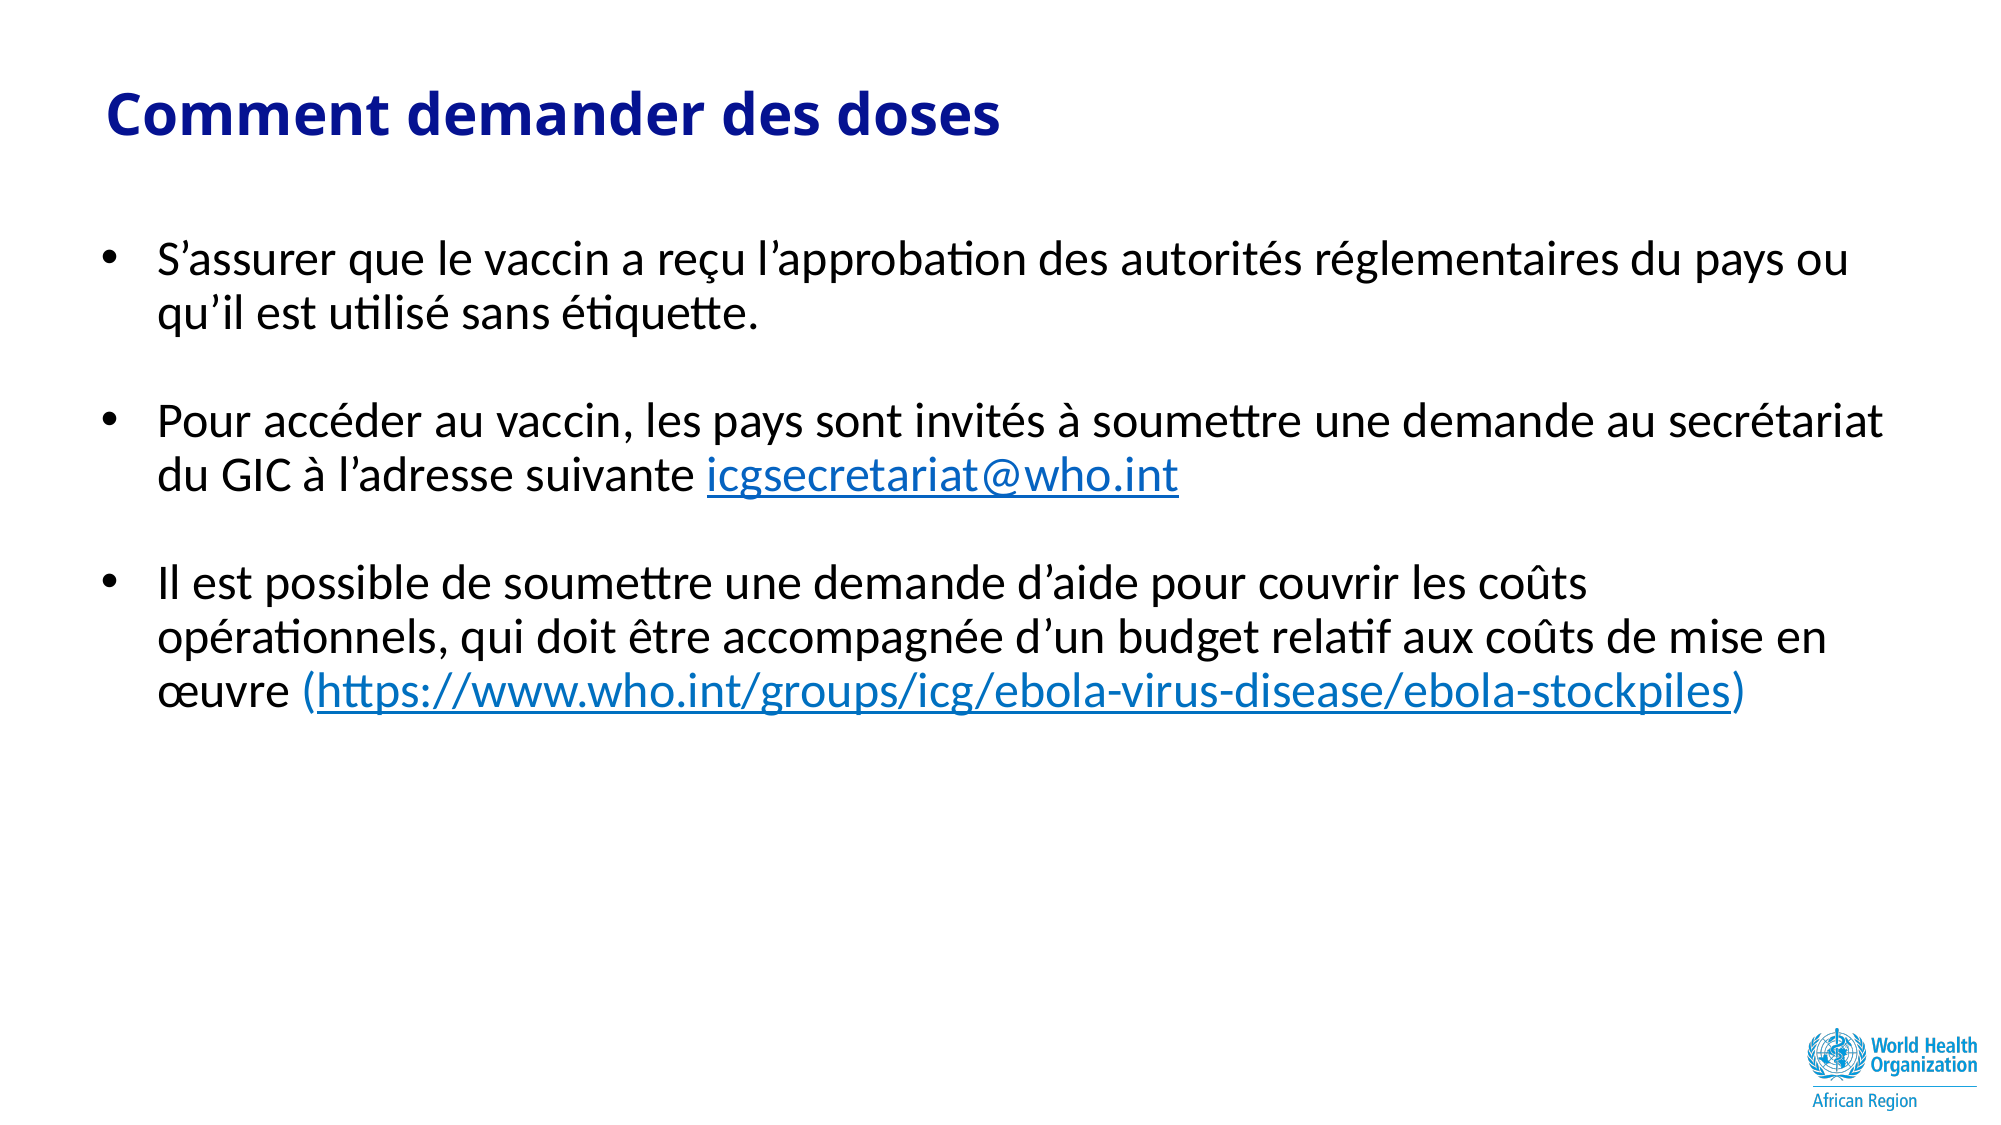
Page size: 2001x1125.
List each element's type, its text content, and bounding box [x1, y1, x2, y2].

picture [1806, 1028, 1978, 1111]
title Comment demander des doses [90, 59, 1902, 174]
list S’assurer que le vaccin a reçu l’approbation des autorités réglementaires du pays ou qu’il est utilisé sans étiquette. Pour accéder au vaccin, les pays sont invités à soumettre une demande au secrétariat du GIC à l’adresse suivante icgsecretariat@who.int Il est possible de soumettre une demande d’aide pour couvrir les coûts opérationnels, qui doit être accompagnée d’un budget relatif aux coûts de mise en œuvre (https://www.who.int/groups/icg/ebola-virus-disease/ebola-stockpiles) [85, 224, 1905, 1014]
